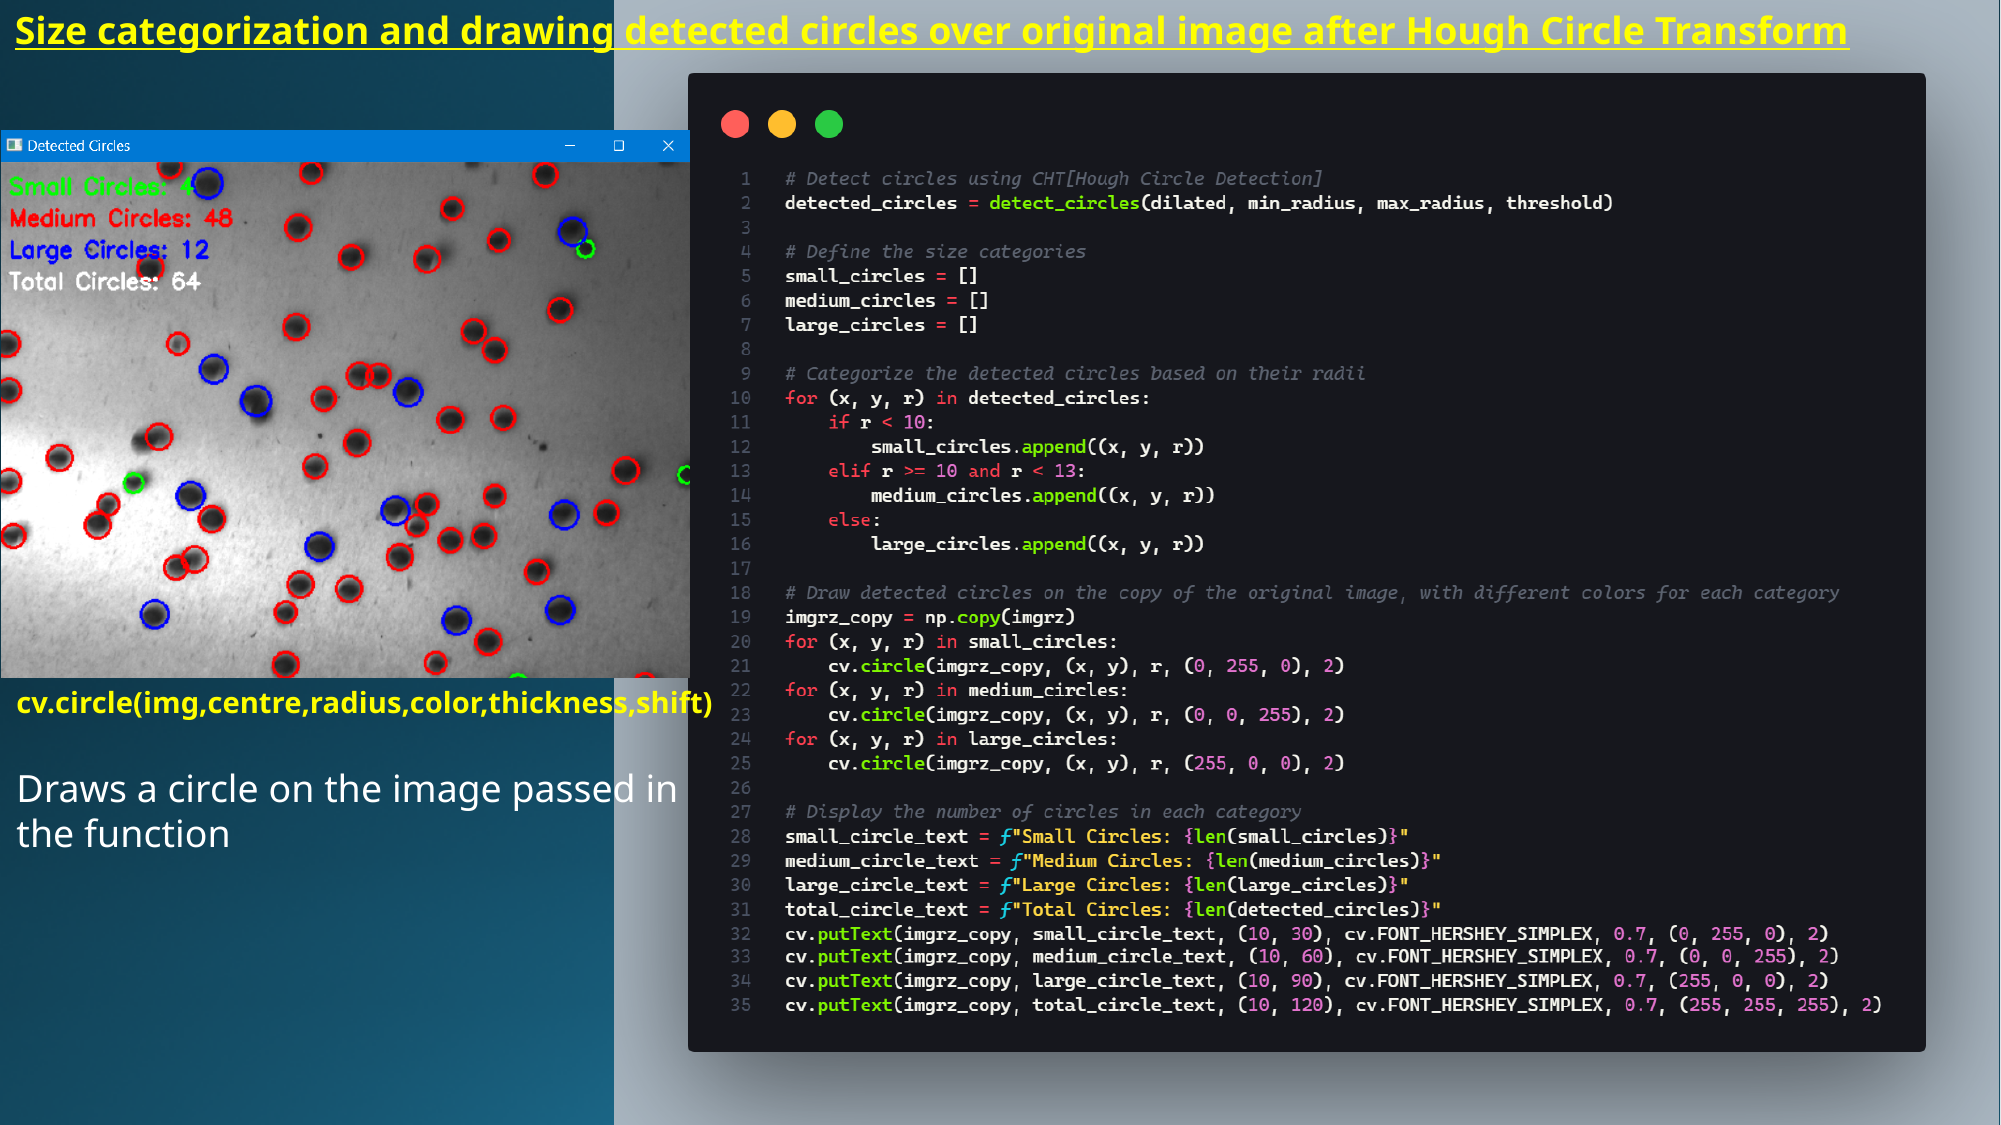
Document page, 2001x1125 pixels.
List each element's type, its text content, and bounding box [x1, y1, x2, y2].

text_box cv.circle(img,centre,radius,color,thickness,shift) Draws a circle on the image passed in the function [1, 678, 614, 863]
picture [0, 60, 690, 1125]
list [614, 0, 1999, 1125]
text_box Size categorization and drawing detected circles over original image after Hough Circle Transform [0, 0, 614, 60]
